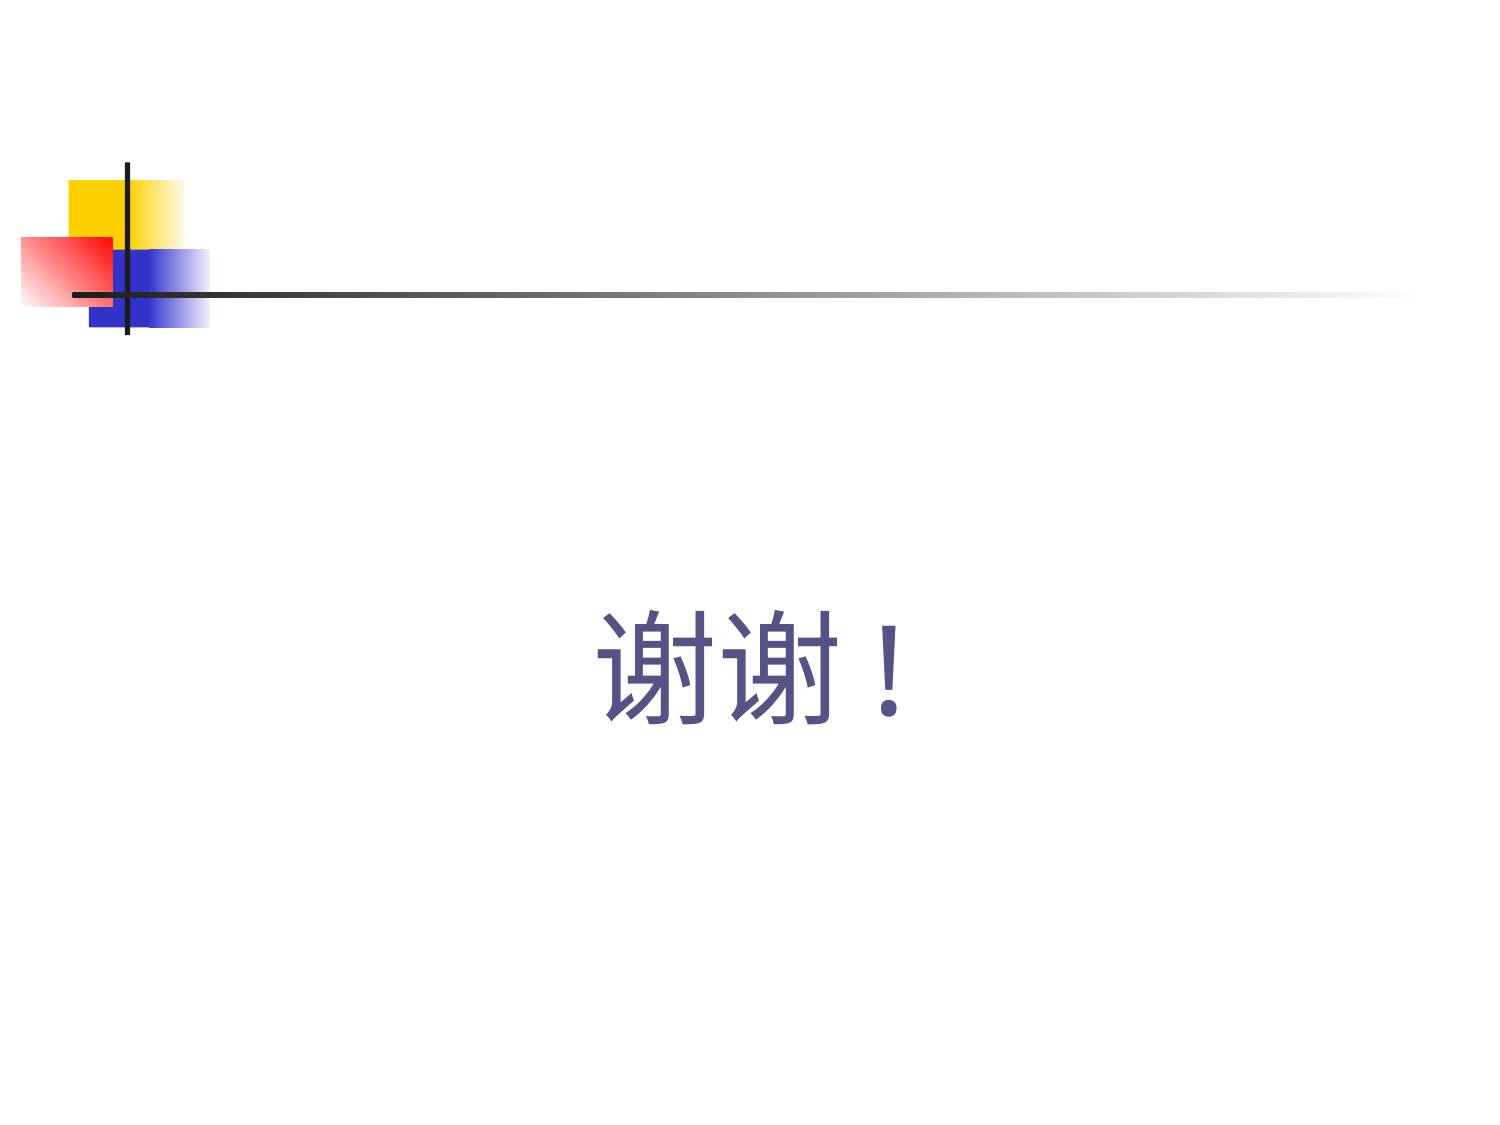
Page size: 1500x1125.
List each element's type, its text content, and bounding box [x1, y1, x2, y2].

title 谢谢! [102, 280, 1397, 749]
